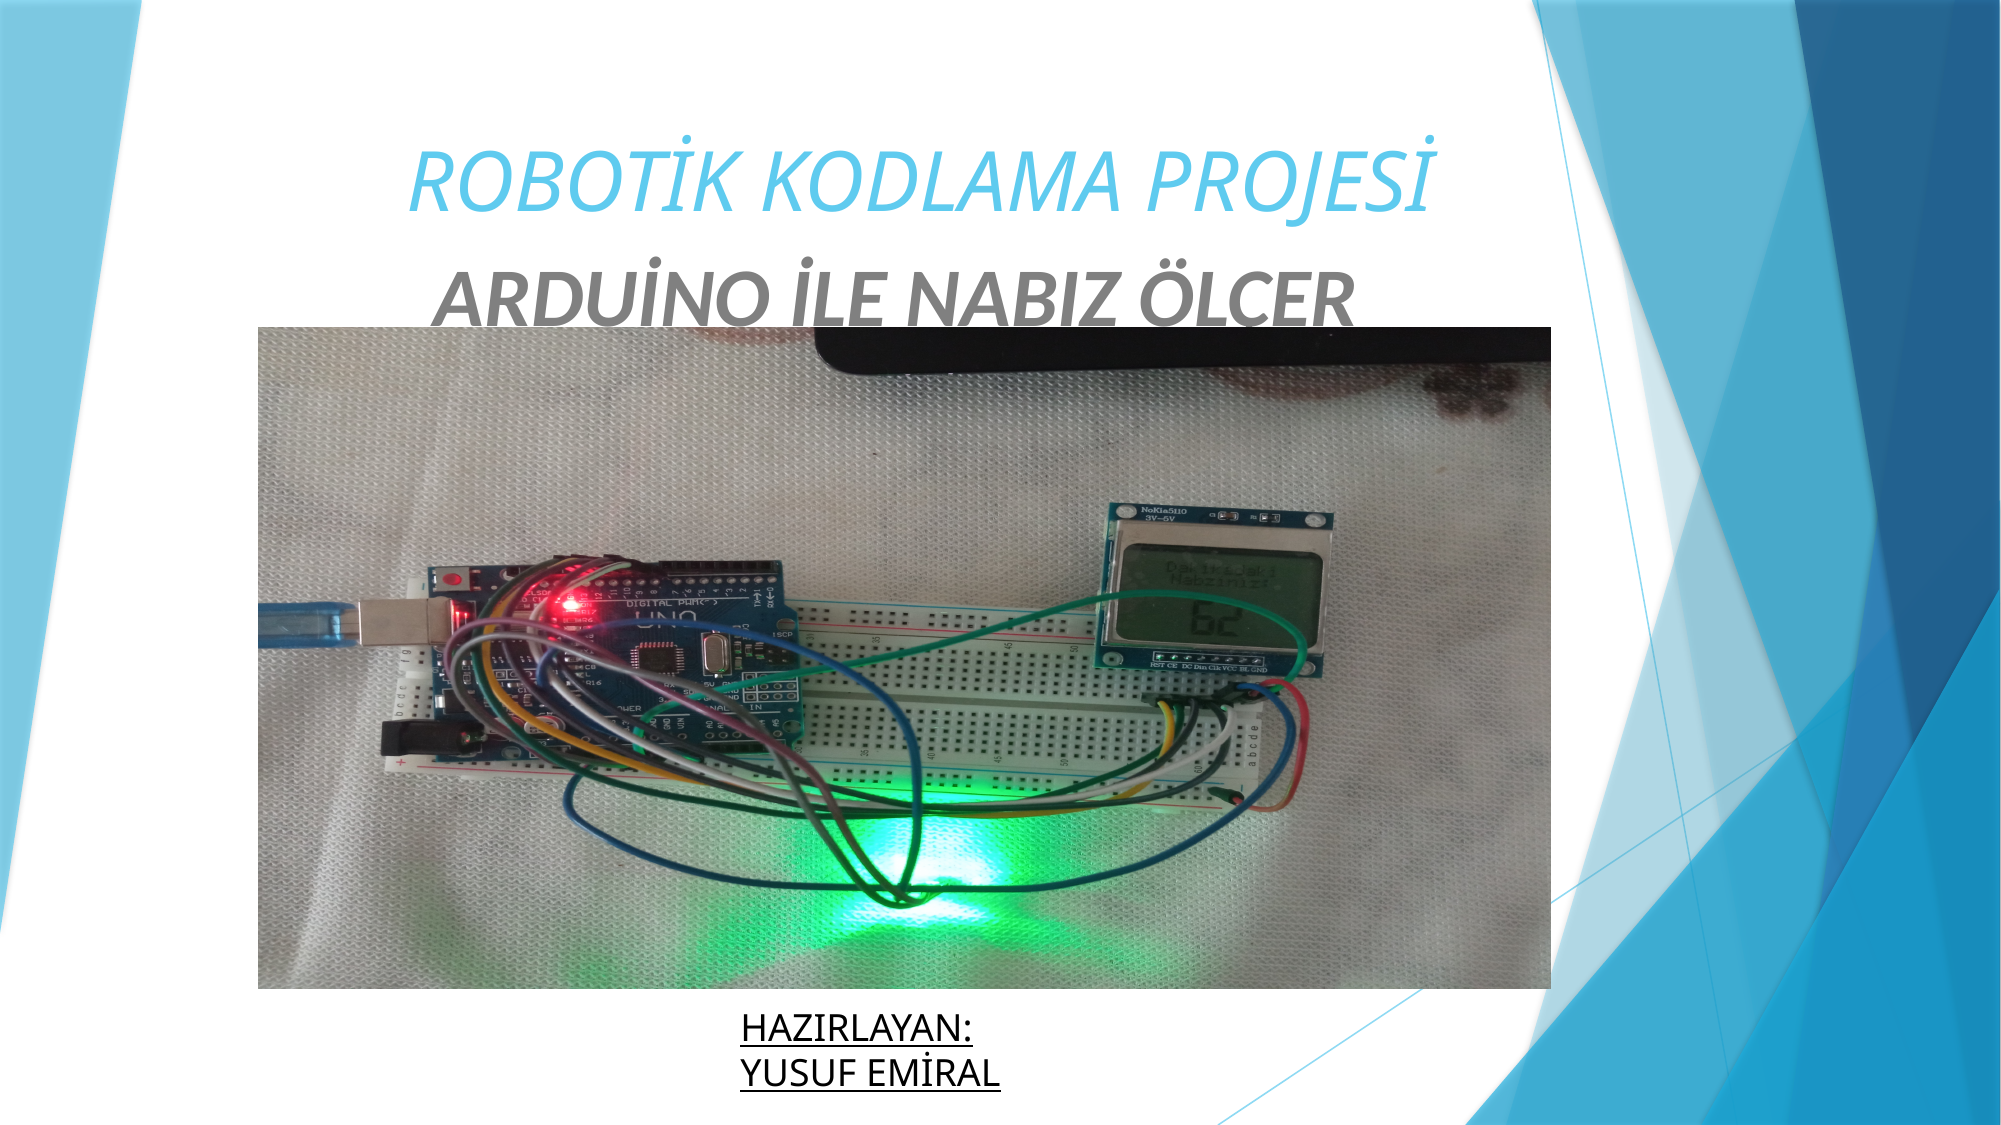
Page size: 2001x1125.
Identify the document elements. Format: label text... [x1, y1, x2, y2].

text_box HAZIRLAYAN: YUSUF EMİRAL [725, 998, 1176, 1102]
title ROBOTİK KODLAMA PROJESİ [169, 0, 1694, 236]
subtitle ARDUİNO İLE NABIZ ÖLÇER [259, 235, 1534, 326]
picture [257, 327, 1551, 989]
